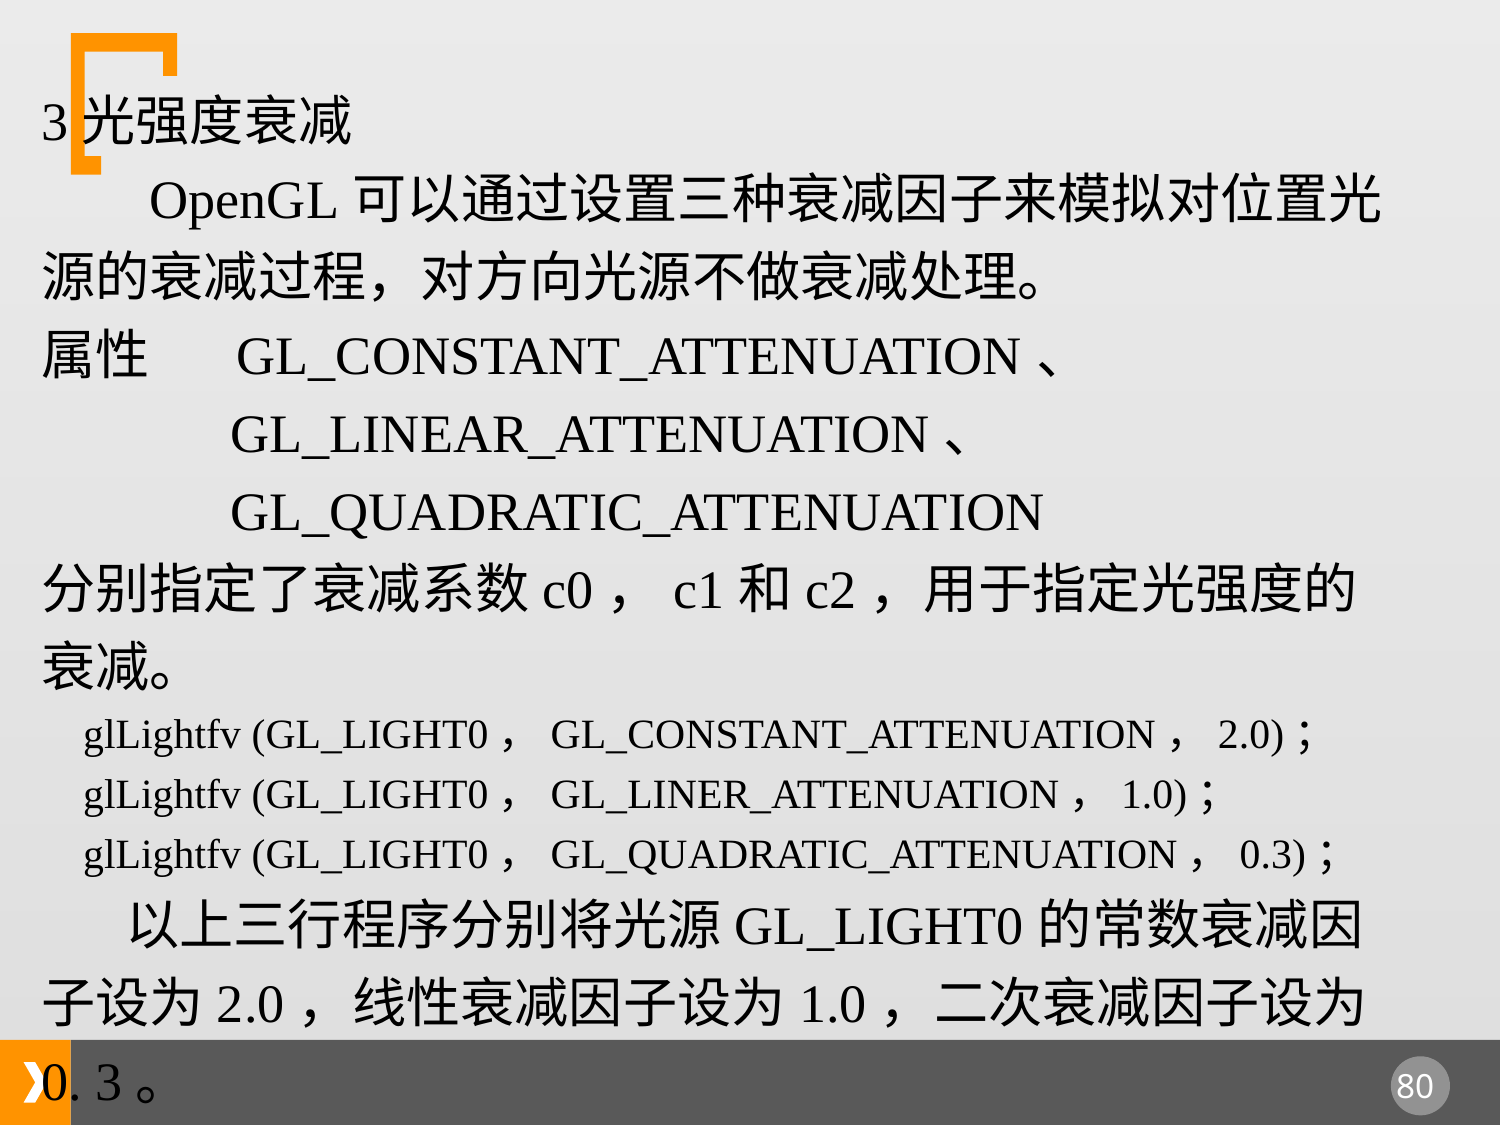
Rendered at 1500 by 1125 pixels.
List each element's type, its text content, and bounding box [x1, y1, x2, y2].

text_box 3光强度衰减 OpenGL可以通过设置三种衰减因子来模拟对位置光源的衰减过程，对方向光源不做衰减处理。 属性 GL_CONSTANT_ATTENUATION、 GL_LINEAR_ATTENUATION、 GL_QUADRATIC_ATTENUATION 分别指定了衰减系数c0，c1和c2，用于指定光强度的衰减。 glLightfv (GL_LIGHT0，GL_CONSTANT_ATTENUATION，2.0)； glLightfv (GL_LIGHT0，GL_LINER_ATTENUATION，1.0)； glLightfv (GL_LIGHT0，GL_QUADRATIC_ATTENUATION，0.3)； 以上三行程序分别将光源GL_LIGHT0的常数衰减因子设为2.0，线性衰减因子设为1.0，二次衰减因子设为0. 3。 [41, 66, 1400, 1119]
